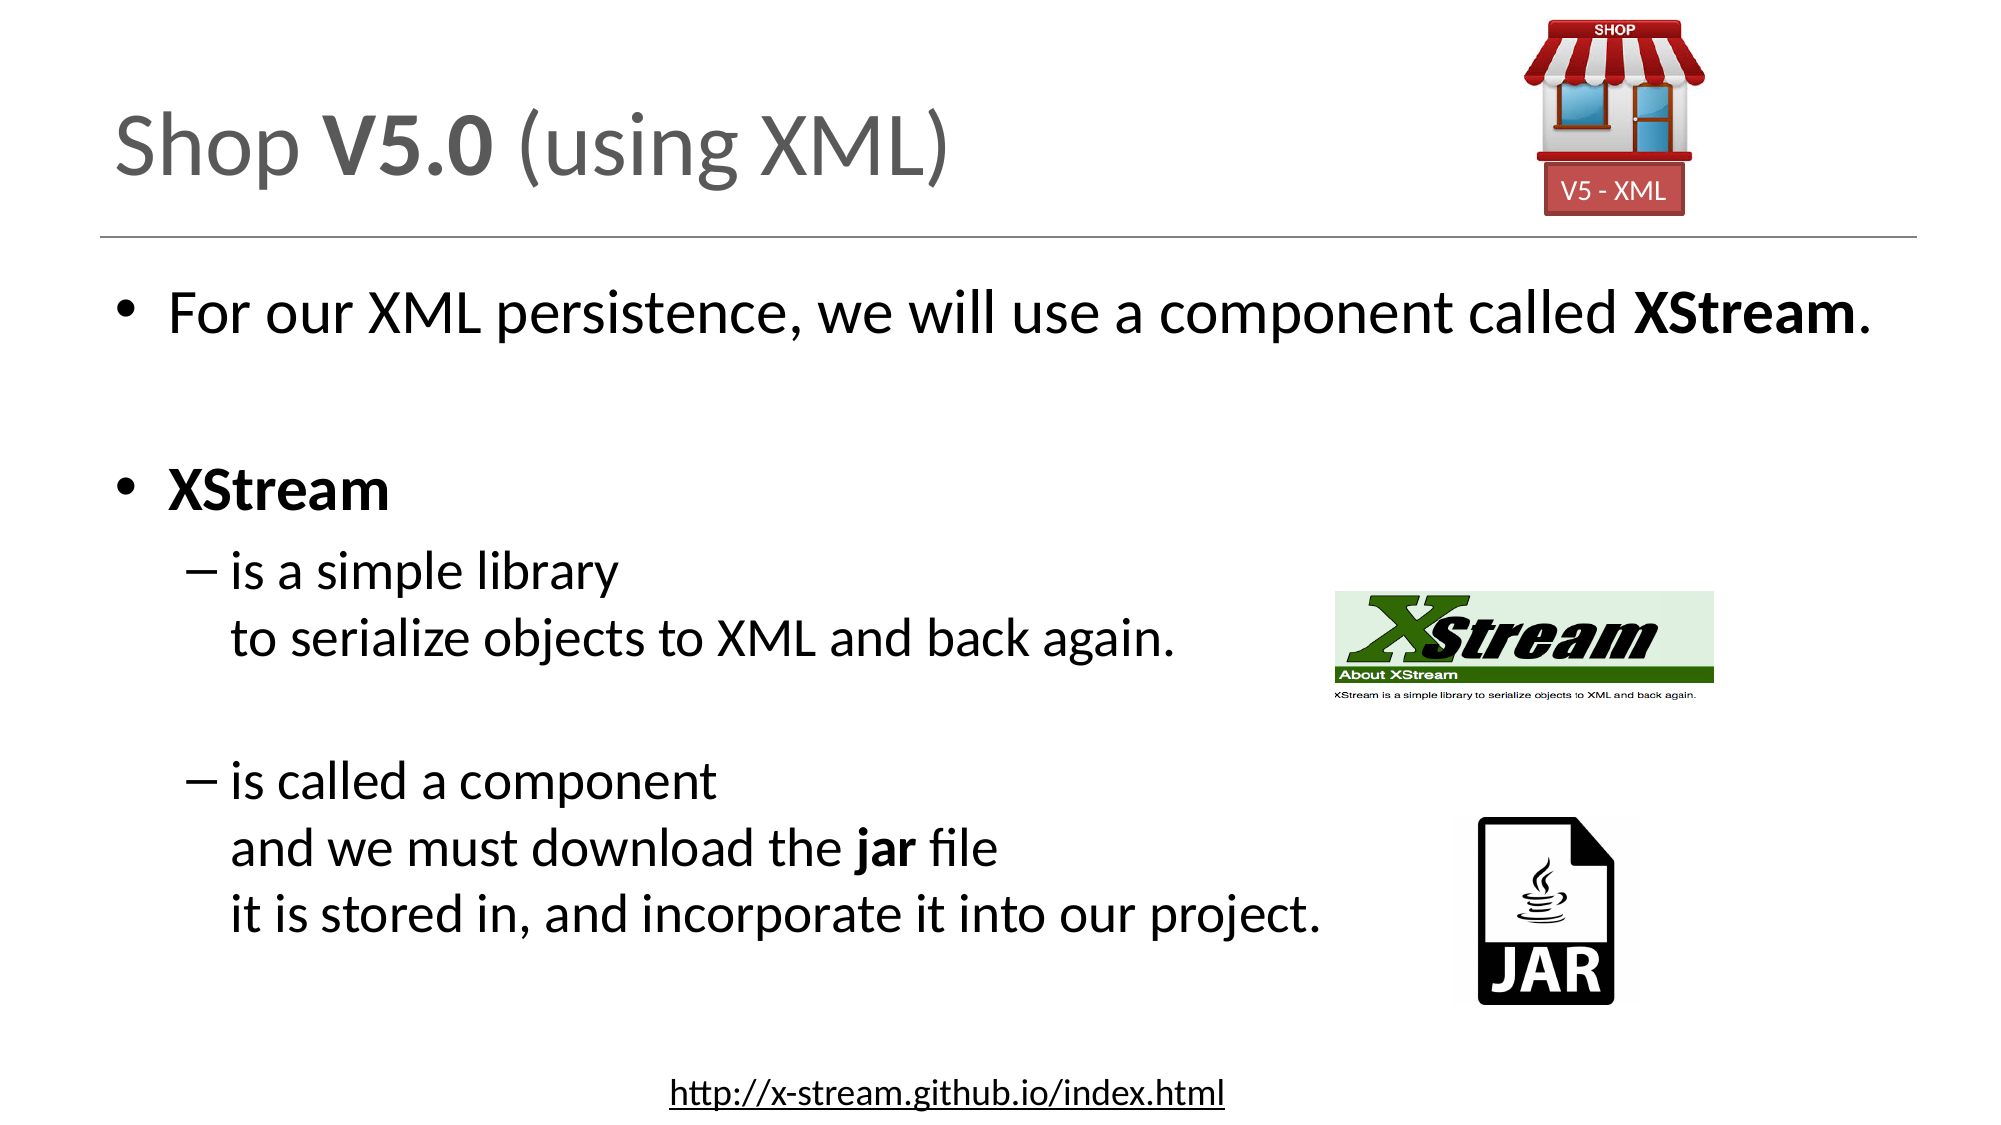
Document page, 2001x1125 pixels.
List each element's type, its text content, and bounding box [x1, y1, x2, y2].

title Shop V5.0 (using XML) [99, 45, 1900, 233]
picture [1334, 591, 1714, 705]
text_box http://x-stream.github.io/index.html [654, 1060, 1250, 1121]
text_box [1524, 0, 1705, 215]
picture [1452, 817, 1641, 1006]
list For our XML persistence, we will use a component called XStream. XStream is a simple library to serialize objects to XML and back again. is called a component and we must download the jar file it is stored in, and incorporate it into our project. [99, 262, 1900, 1005]
